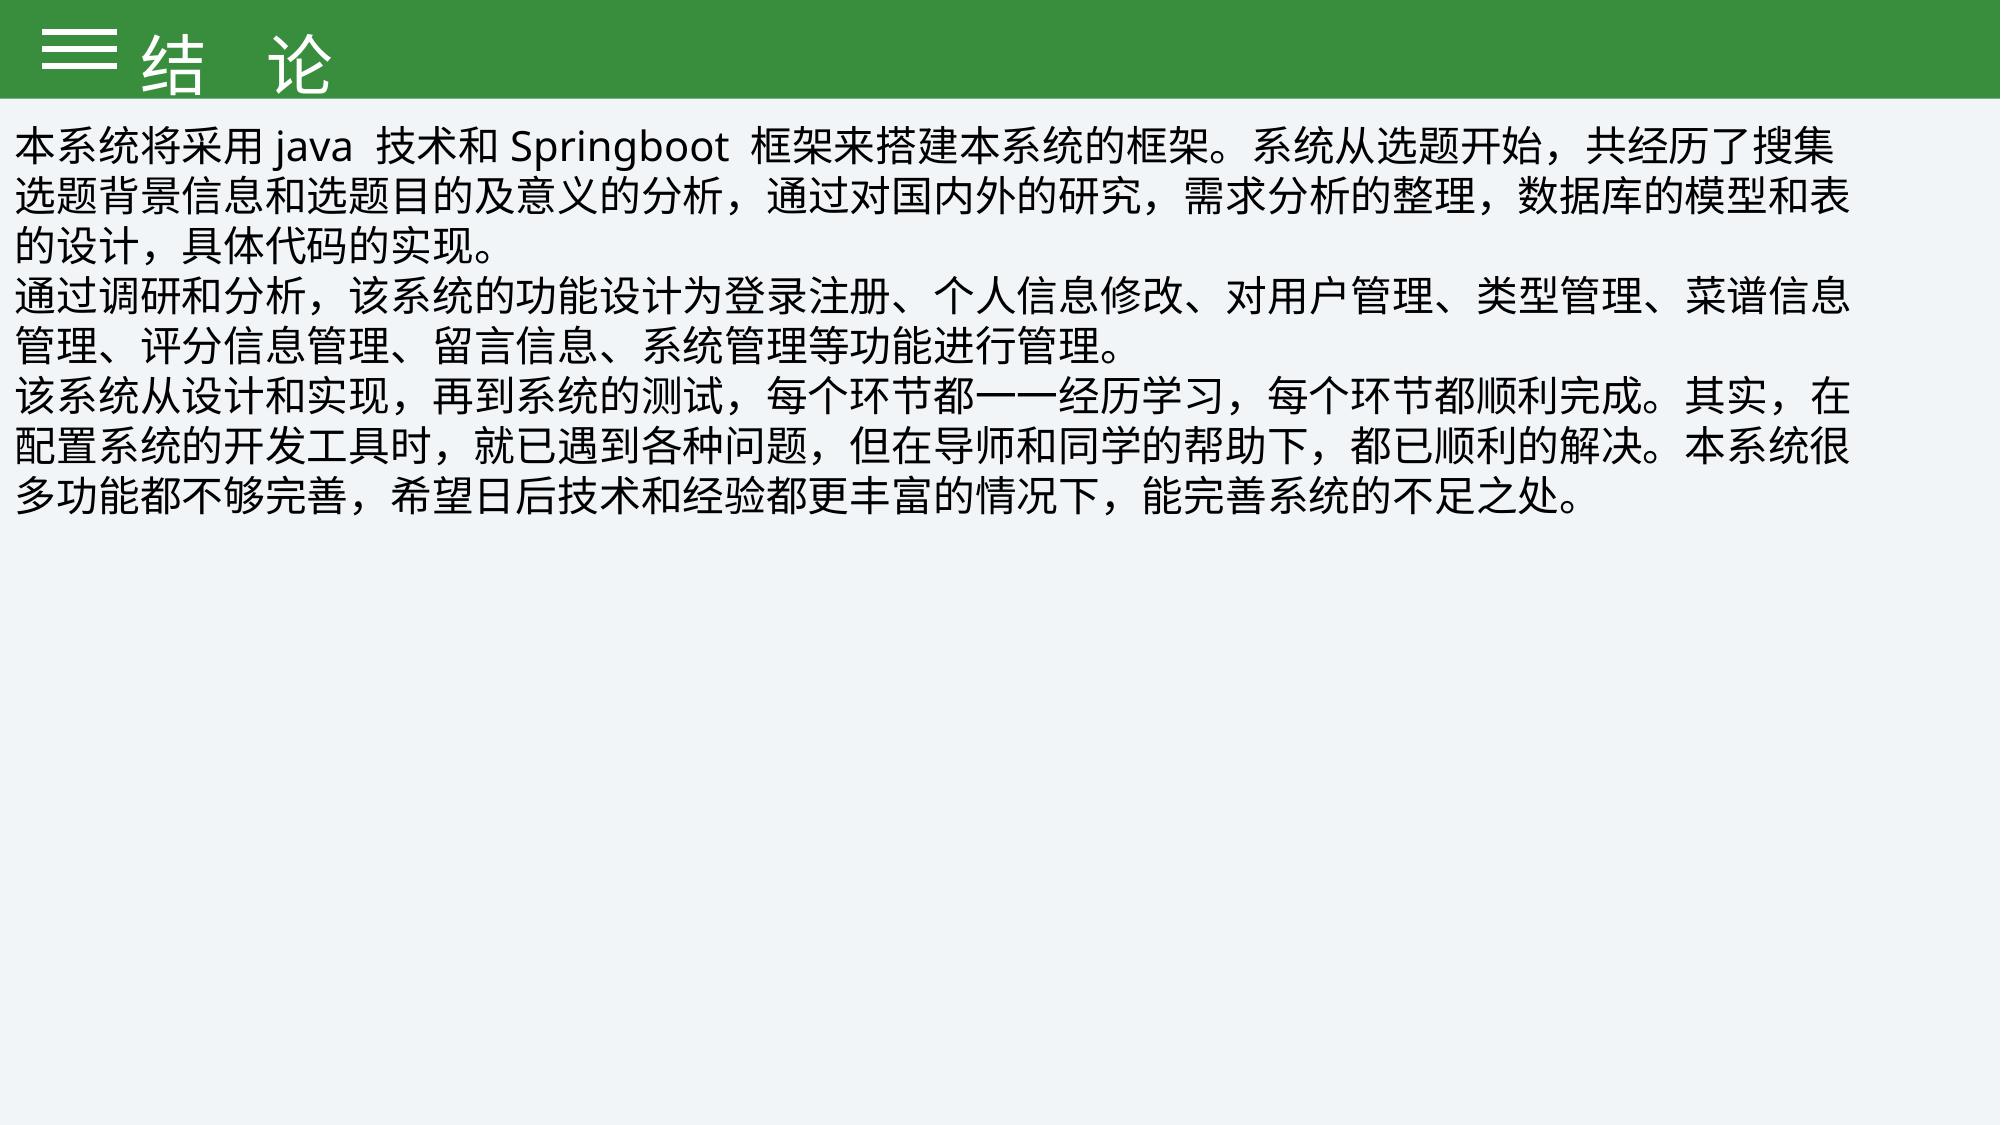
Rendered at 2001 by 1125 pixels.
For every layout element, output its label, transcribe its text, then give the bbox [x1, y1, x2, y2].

text_box 结 论 [125, 16, 687, 112]
text_box 本系统将采用java 技术和Springboot 框架来搭建本系统的框架。系统从选题开始，共经历了搜集选题背景信息和选题目的及意义的分析，通过对国内外的研究，需求分析的整理，数据库的模型和表的设计，具体代码的实现。 通过调研和分析，该系统的功能设计为登录注册、个人信息修改、对用户管理、类型管理、菜谱信息管理、评分信息管理、留言信息、系统管理等功能进行管理。 该系统从设计和实现，再到系统的测试，每个环节都一一经历学习，每个环节都顺利完成。其实，在配置系统的开发工具时，就已遇到各种问题，但在导师和同学的帮助下，都已顺利的解决。本系统很多功能都不够完善，希望日后技术和经验都更丰富的情况下，能完善系统的不足之处。 [0, 112, 1890, 528]
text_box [42, 32, 118, 67]
text_box [0, 0, 2000, 100]
